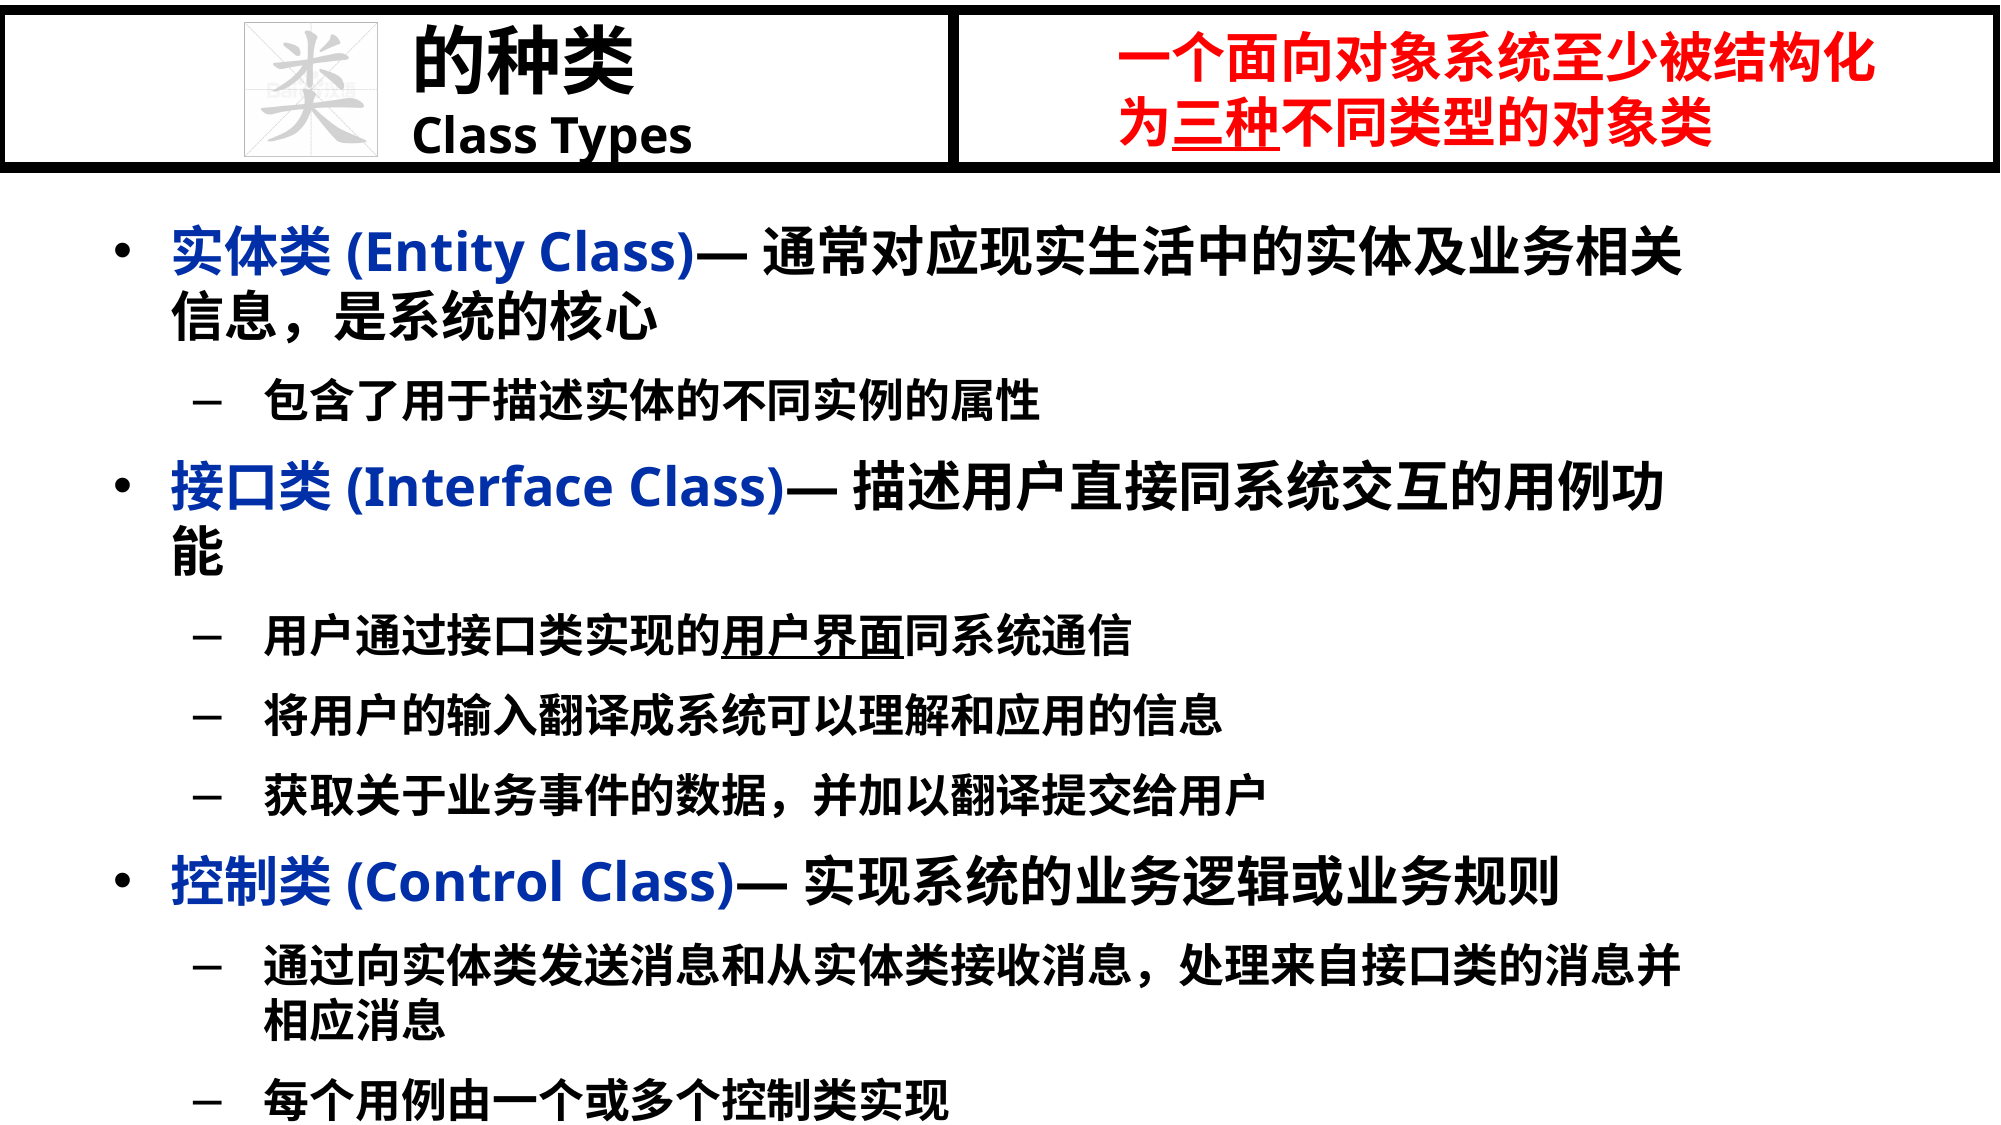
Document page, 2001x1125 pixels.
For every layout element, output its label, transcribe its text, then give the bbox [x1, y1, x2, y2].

text_box 实体类(Entity Class)—通常对应现实生活中的实体及业务相关信息，是系统的核心 包含了用于描述实体的不同实例的属性 接口类(Interface Class)—描述用户直接同系统交互的用例功能 用户通过接口类实现的用户界面同系统通信 将用户的输入翻译成系统可以理解和应用的信息 获取关于业务事件的数据，并加以翻译提交给用户 控制类(Control Class)—实现系统的业务逻辑或业务规则 通过向实体类发送消息和从实体类接收消息，处理来自接口类的消息并相应消息 每个用例由一个或多个控制类实现 [99, 209, 1722, 867]
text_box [0, 9, 2000, 168]
